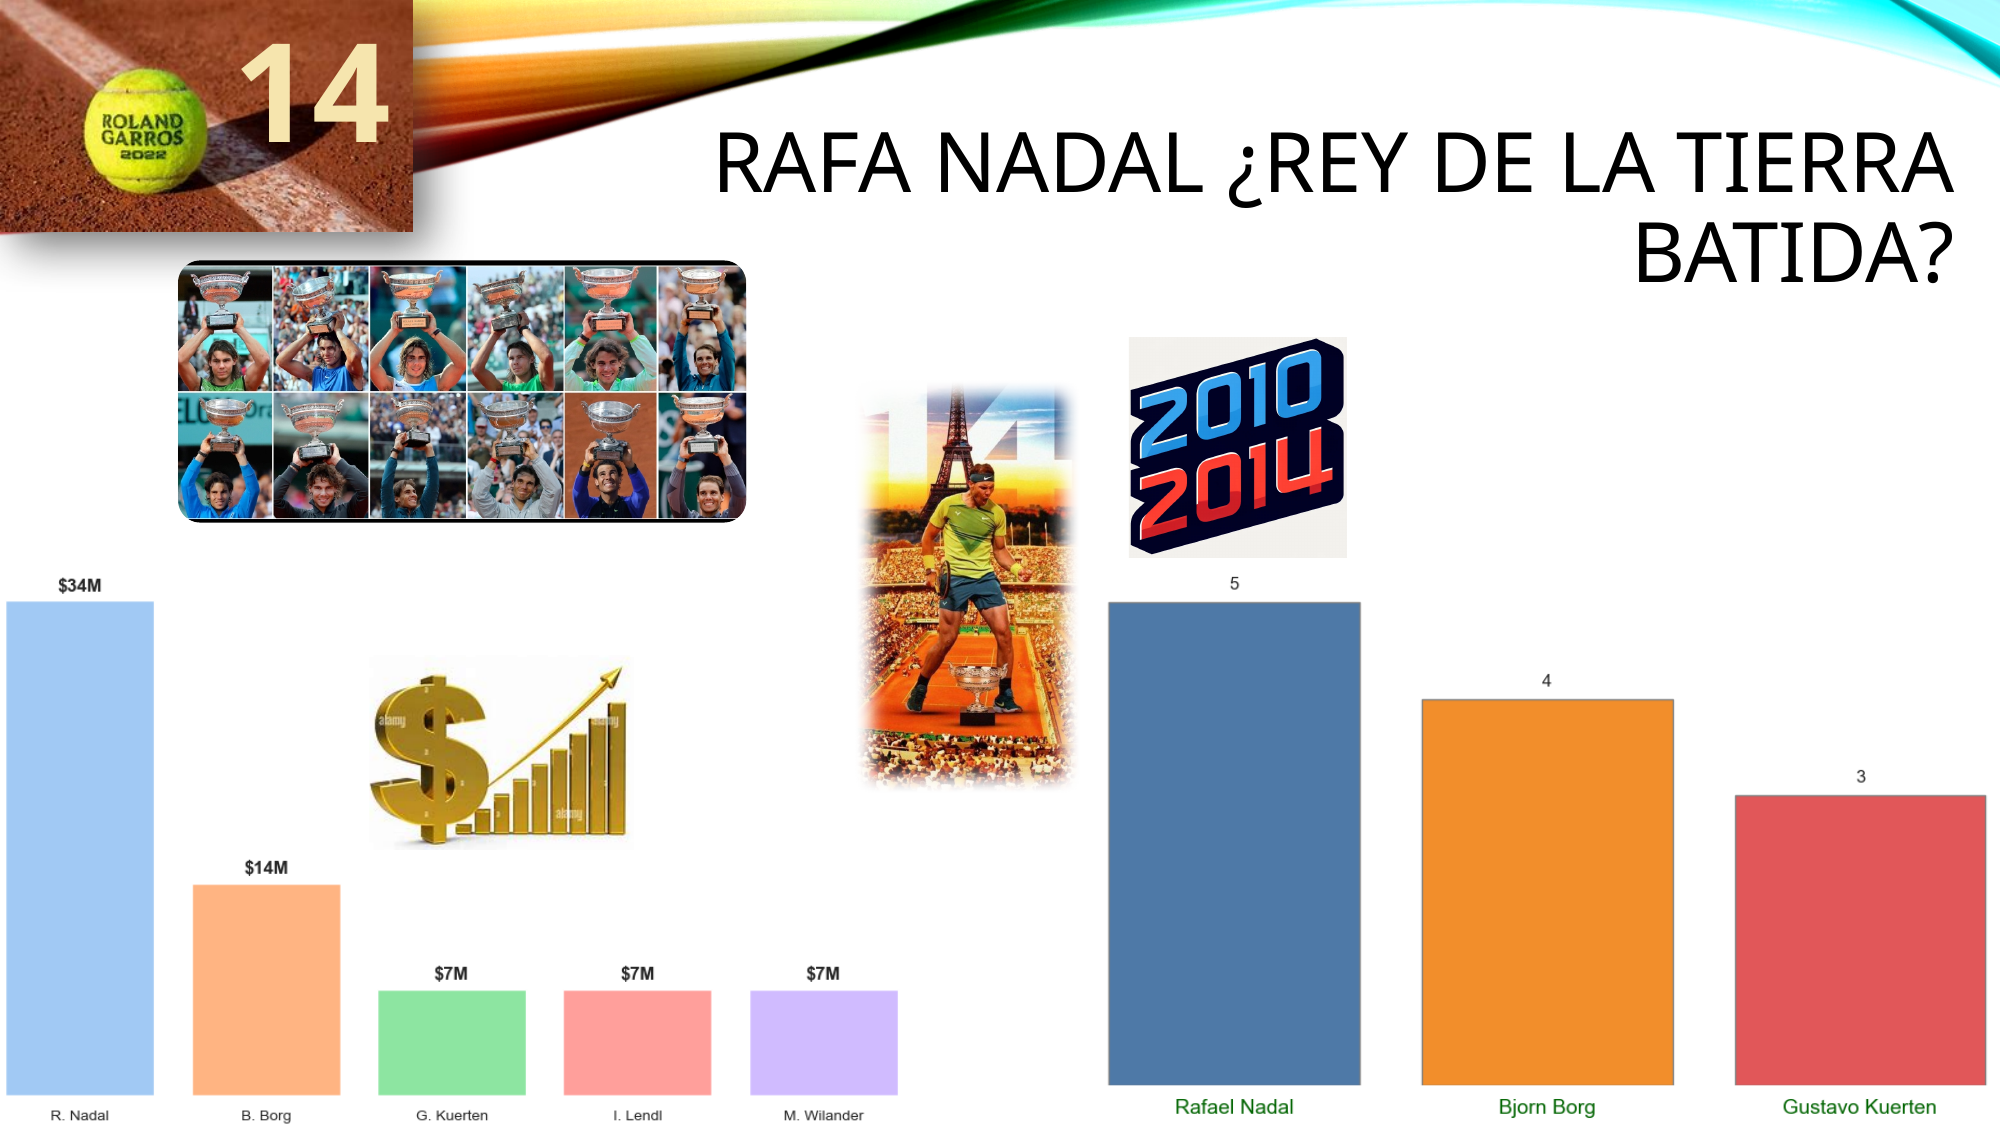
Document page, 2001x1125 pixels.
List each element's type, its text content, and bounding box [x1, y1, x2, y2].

picture [1095, 574, 2000, 1125]
picture [417, 0, 2000, 237]
picture [0, 379, 1081, 1125]
picture [177, 260, 747, 523]
text_box 14 [414, 0, 418, 177]
picture [0, 0, 414, 237]
picture [1128, 336, 1348, 558]
title RAFA NADAL ¿REY DE LA TIERRA BATIDA? [557, 104, 1971, 317]
